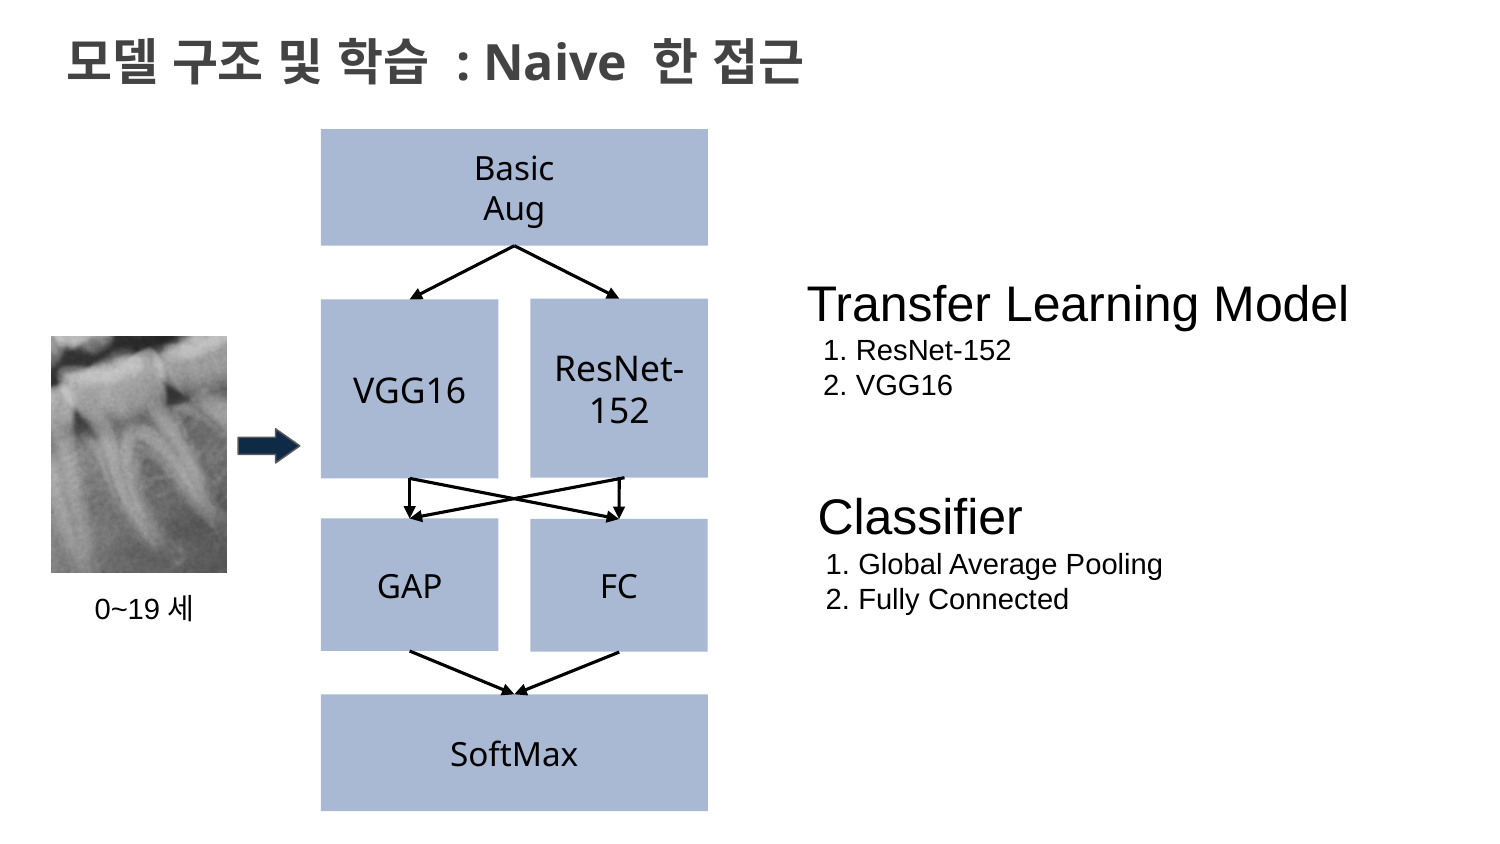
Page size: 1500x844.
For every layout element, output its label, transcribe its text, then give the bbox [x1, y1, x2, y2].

picture [50, 336, 227, 573]
text_box ResNet-152 [530, 298, 708, 478]
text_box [514, 245, 620, 299]
text_box SoftMax [320, 694, 708, 812]
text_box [409, 245, 513, 300]
text_box 0~19세 [79, 583, 227, 633]
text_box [409, 650, 515, 695]
text_box Transfer Learning Model 1. ResNet-152 2. VGG16 [791, 263, 1471, 409]
text_box Classifier 1. Global Average Pooling 2. Fully Connected [802, 477, 1361, 623]
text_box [515, 651, 620, 695]
text_box [238, 428, 300, 463]
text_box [410, 478, 618, 520]
text_box FC [530, 518, 708, 652]
title 모델 구조 및 학습 : Naive 한 접근 [51, 15, 1449, 110]
text_box Basic Aug [320, 129, 708, 246]
text_box VGG16 [320, 299, 499, 479]
text_box GAP [320, 518, 499, 651]
